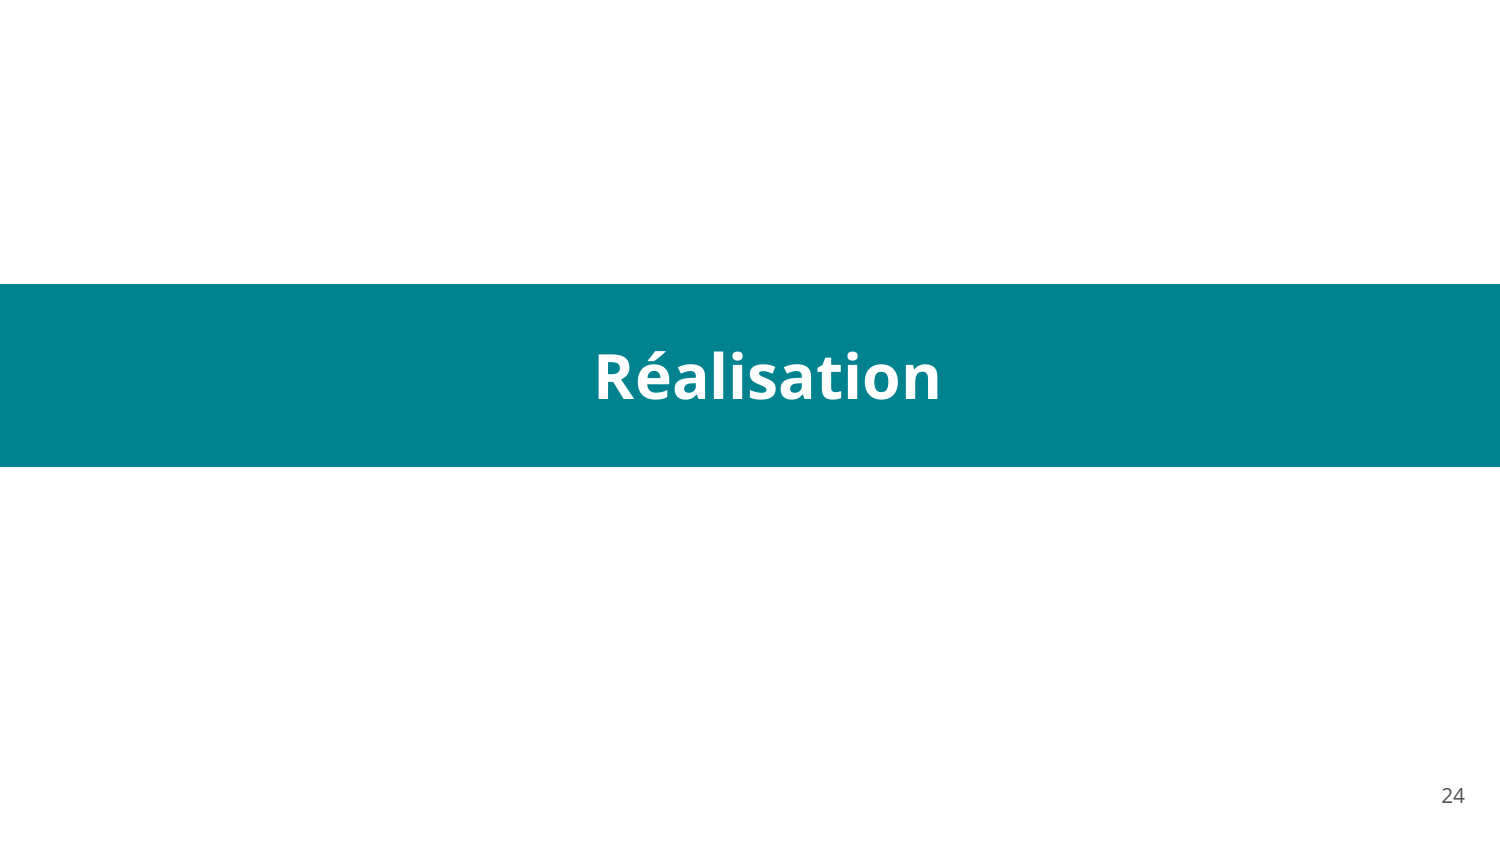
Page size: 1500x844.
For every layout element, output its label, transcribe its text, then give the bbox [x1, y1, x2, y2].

title Réalisation [56, 319, 1481, 430]
slide_number ‹#› [1389, 764, 1480, 830]
